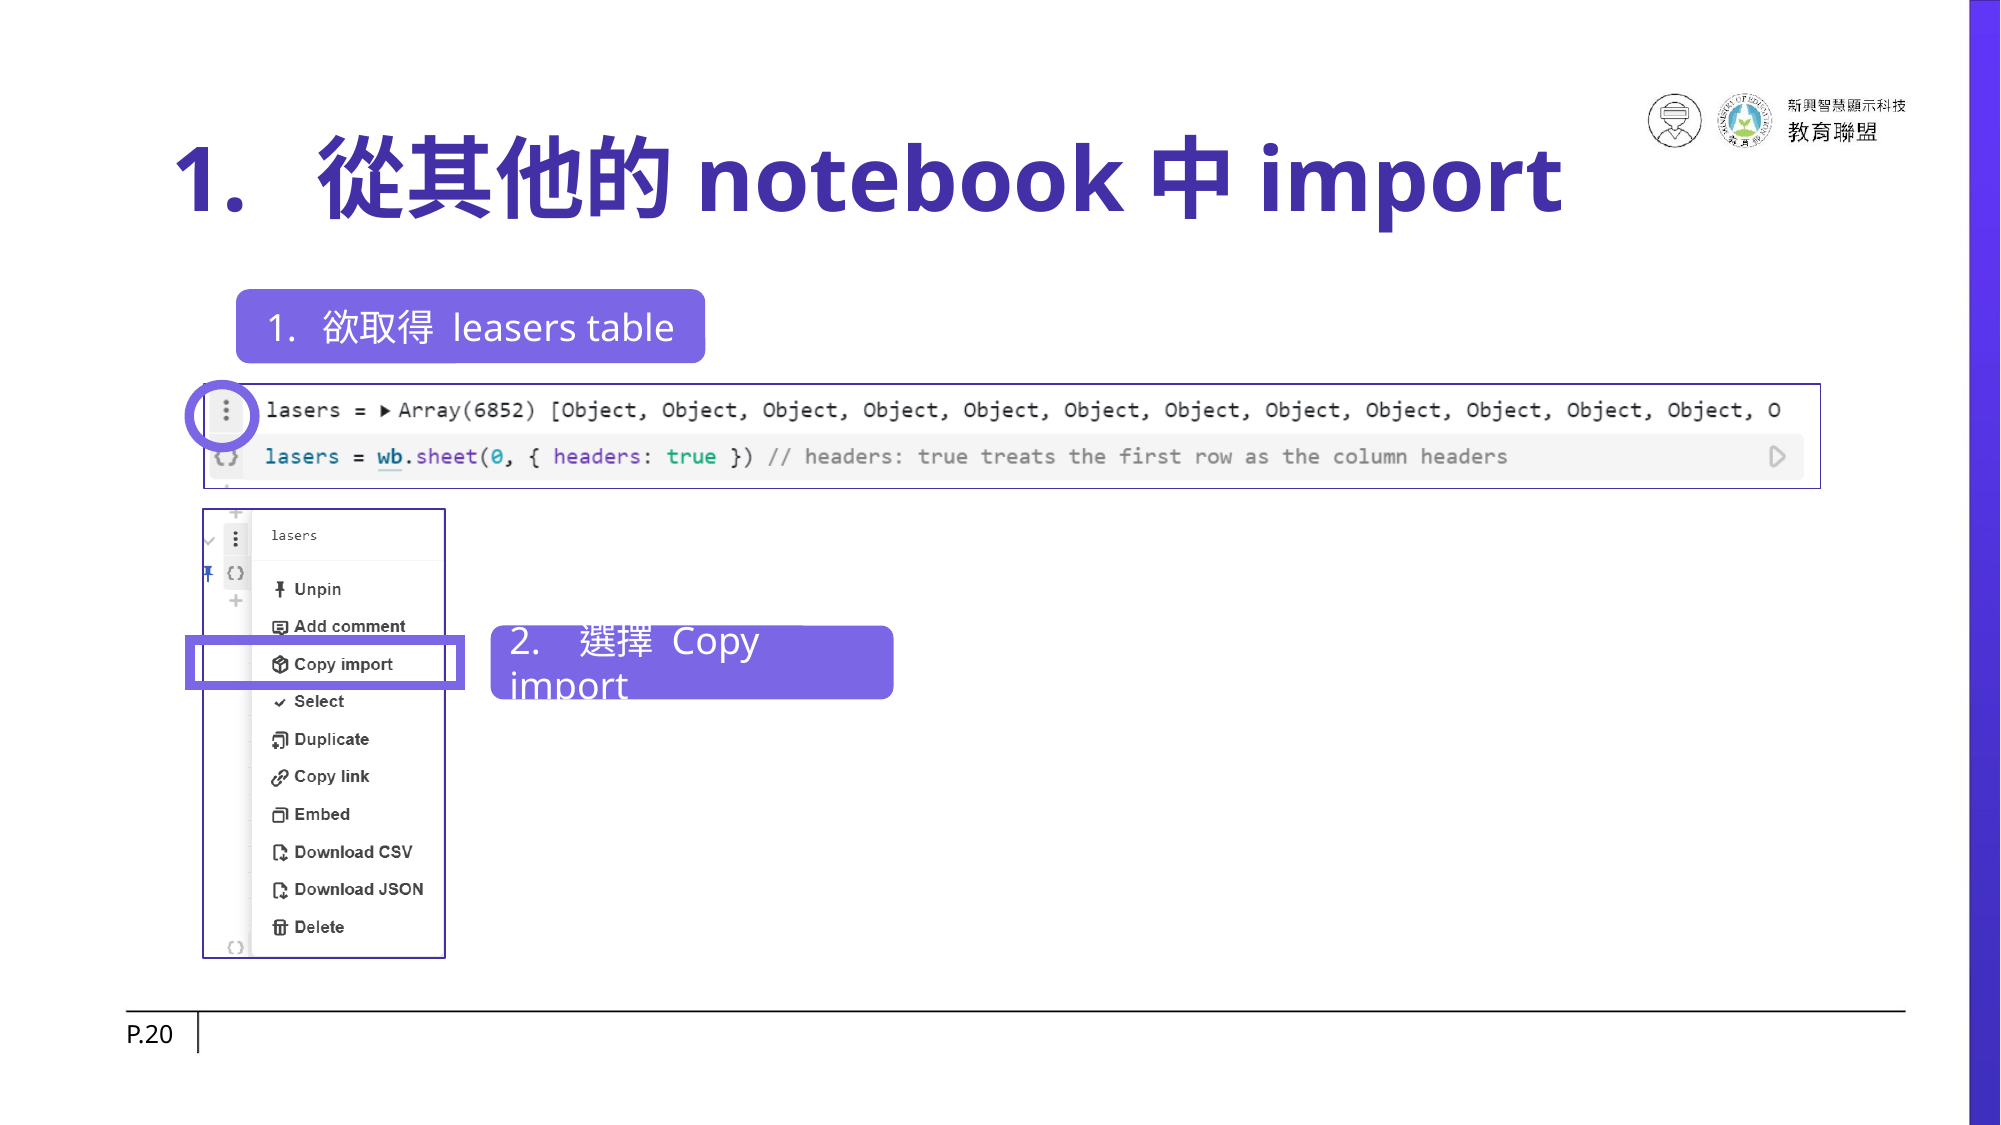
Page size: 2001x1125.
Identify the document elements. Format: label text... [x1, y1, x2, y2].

text_box [449, 640, 461, 686]
text_box 2. 選擇 Copy import [490, 625, 894, 700]
picture [0, 0, 2001, 1125]
text_box [189, 640, 198, 686]
title 1. 從其他的notebook中import [156, 135, 1592, 230]
text_box 欲取得 leasers table [237, 290, 705, 363]
text_box [189, 394, 198, 438]
slide_number P.‹#› [111, 1016, 204, 1055]
